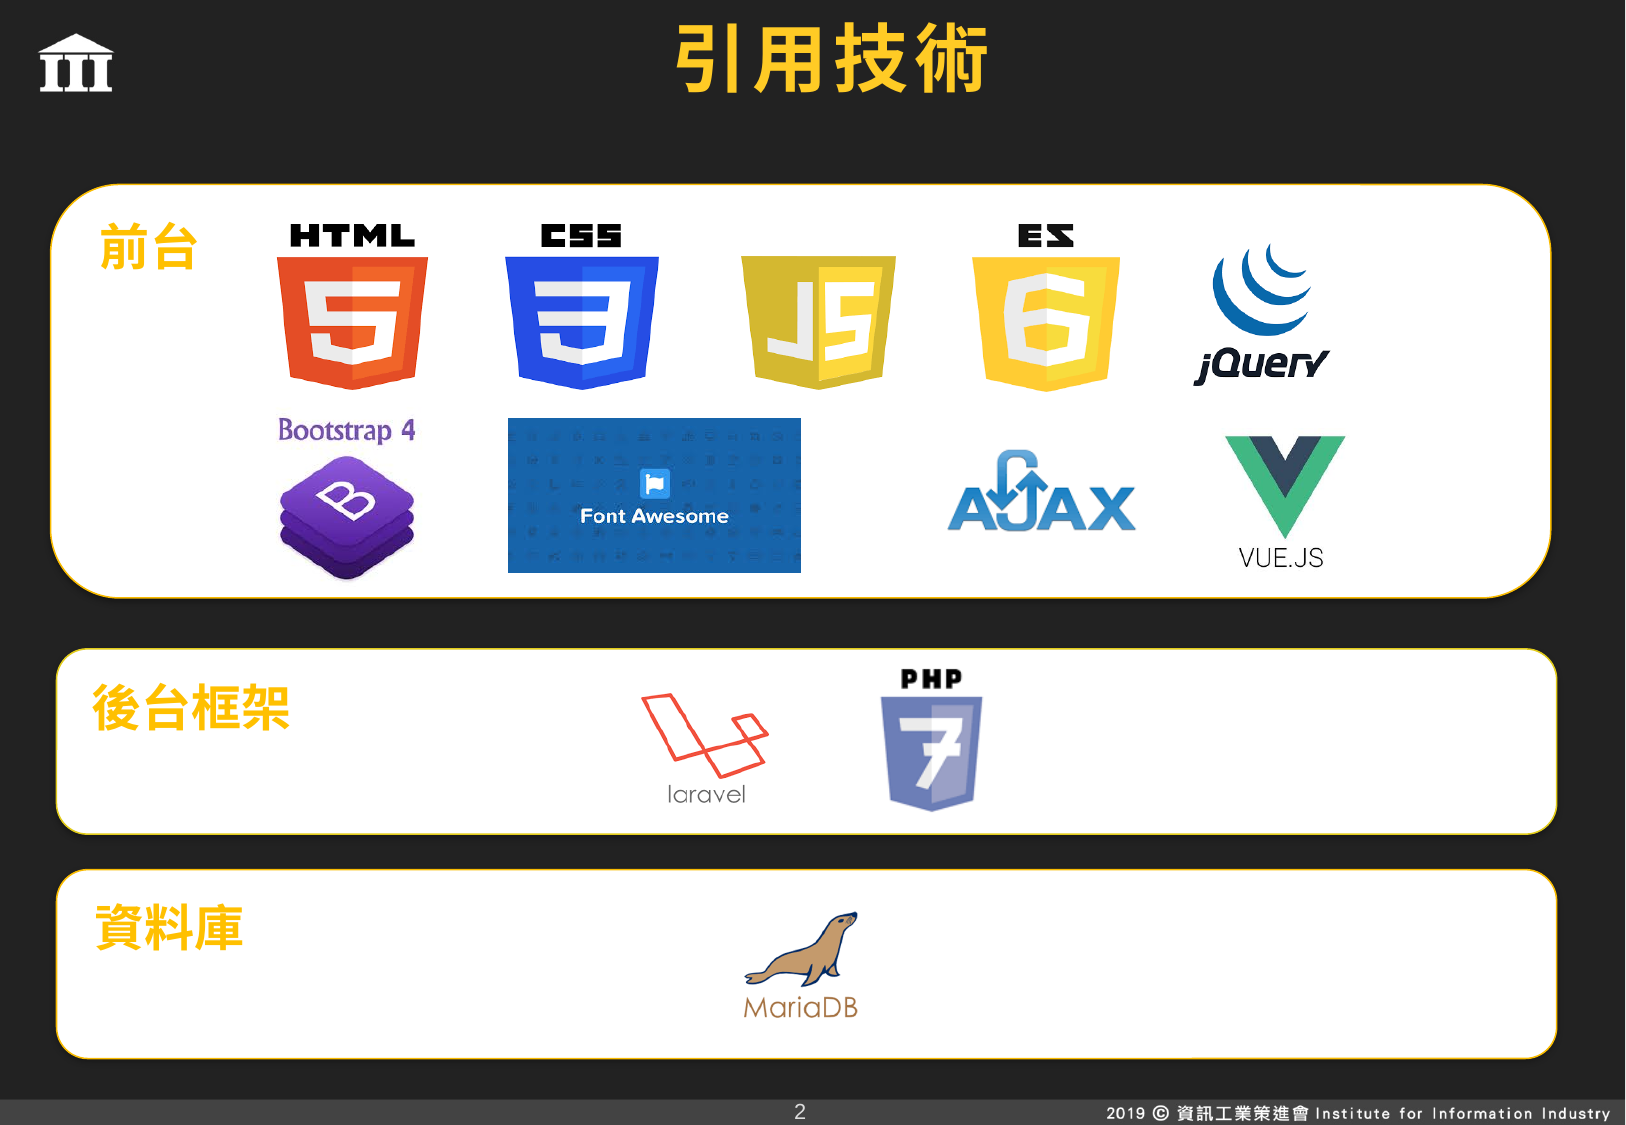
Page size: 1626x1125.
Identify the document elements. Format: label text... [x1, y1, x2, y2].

picture [0, 0, 1626, 1125]
text_box 後台框架 [76, 668, 317, 744]
title 引用技術 [81, 11, 1581, 102]
slide_number 1 [765, 1089, 835, 1125]
text_box 前台 [85, 208, 222, 283]
text_box [55, 648, 1558, 835]
text_box [49, 183, 1552, 599]
text_box [55, 868, 1558, 1060]
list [505, 223, 660, 390]
text_box 資料庫 [80, 889, 281, 964]
